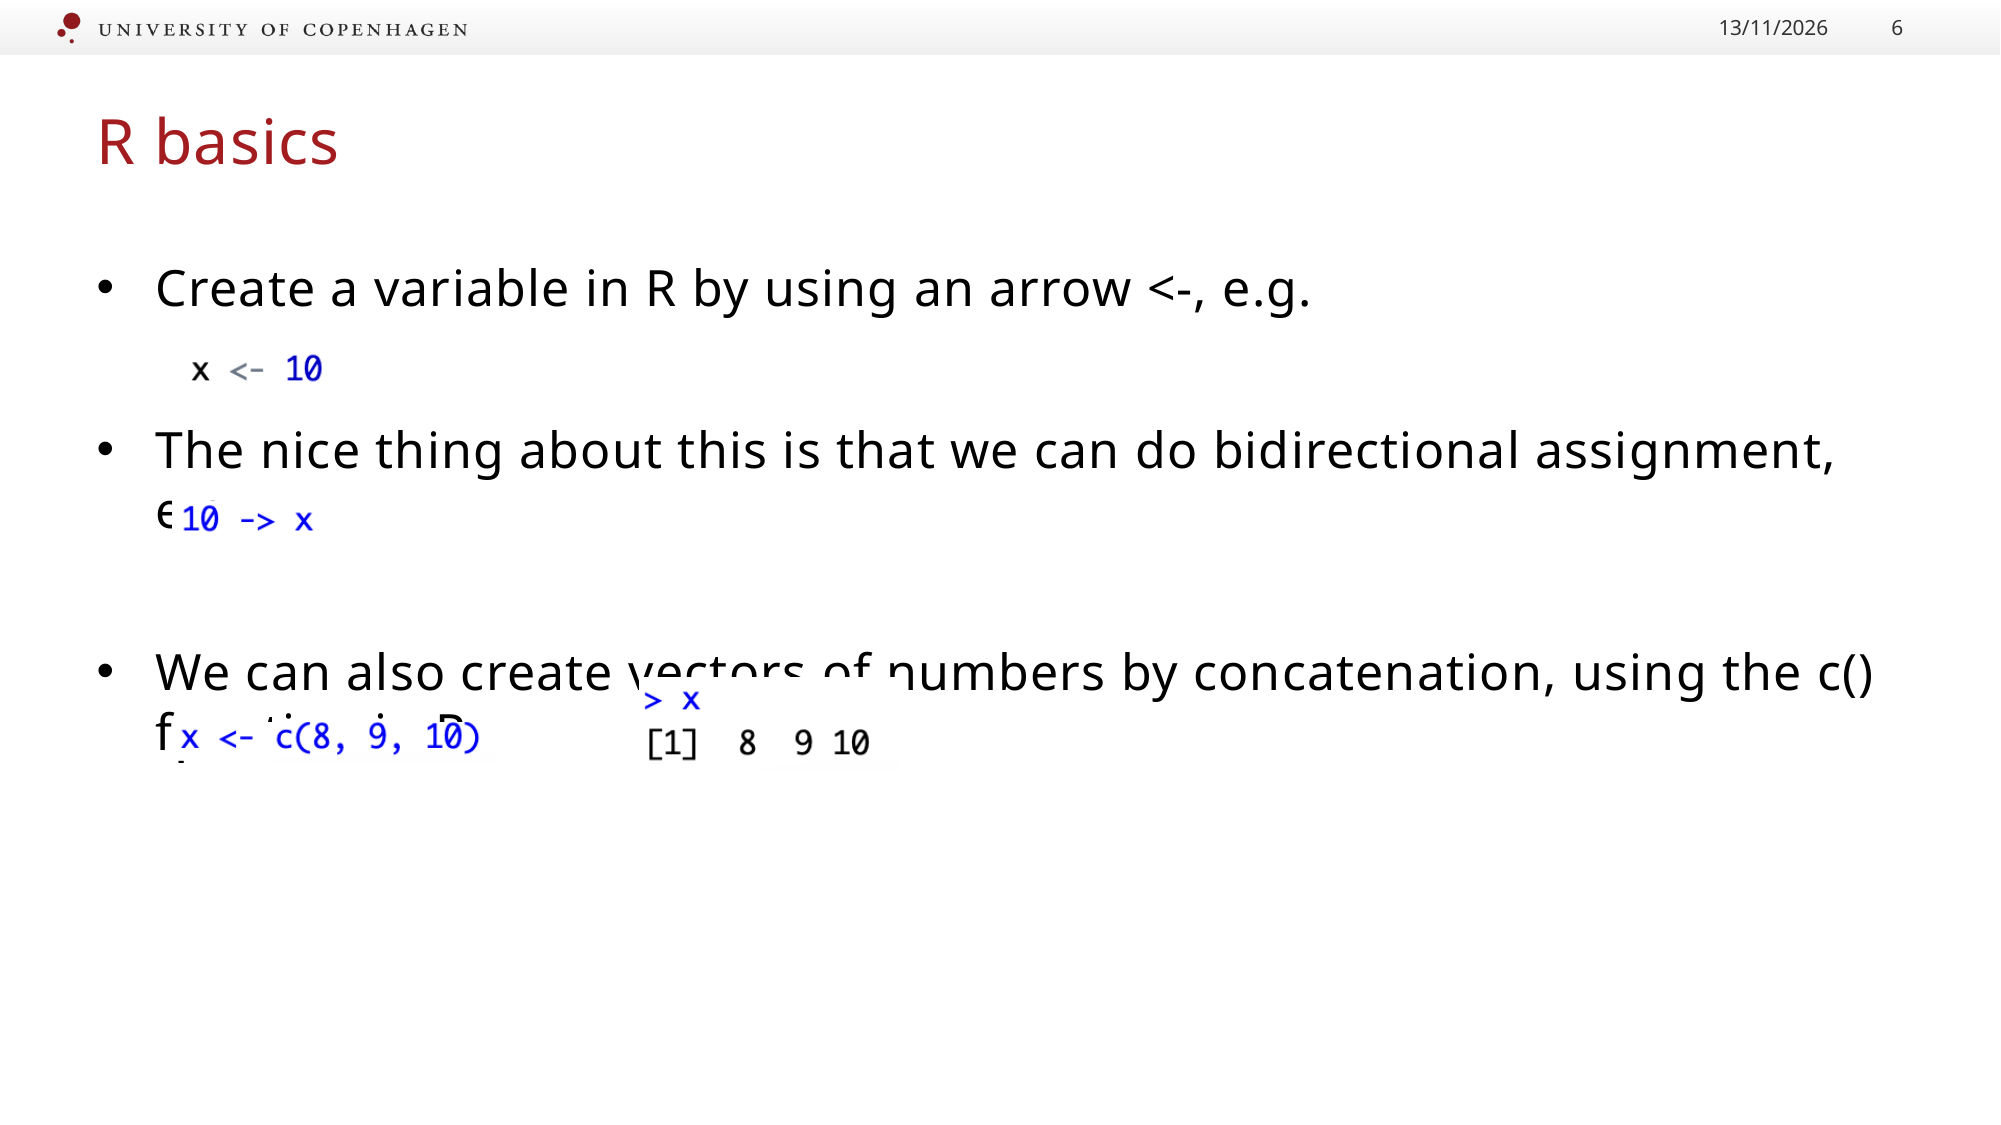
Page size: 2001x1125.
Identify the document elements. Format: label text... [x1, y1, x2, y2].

picture [172, 501, 346, 541]
list Create a variable in R by using an arrow <-, e.g. The nice thing about this is that we can do bidirectional assignment, e.g. We can also create vectors of numbers by concatenation, using the c() function in R: [96, 256, 1904, 1024]
picture [639, 677, 898, 771]
picture [171, 722, 497, 763]
slide_number 6 [1840, 14, 1904, 43]
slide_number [1694, 14, 1829, 43]
picture [183, 346, 334, 389]
picture [92, 15, 475, 42]
title R basics [96, 101, 1904, 244]
